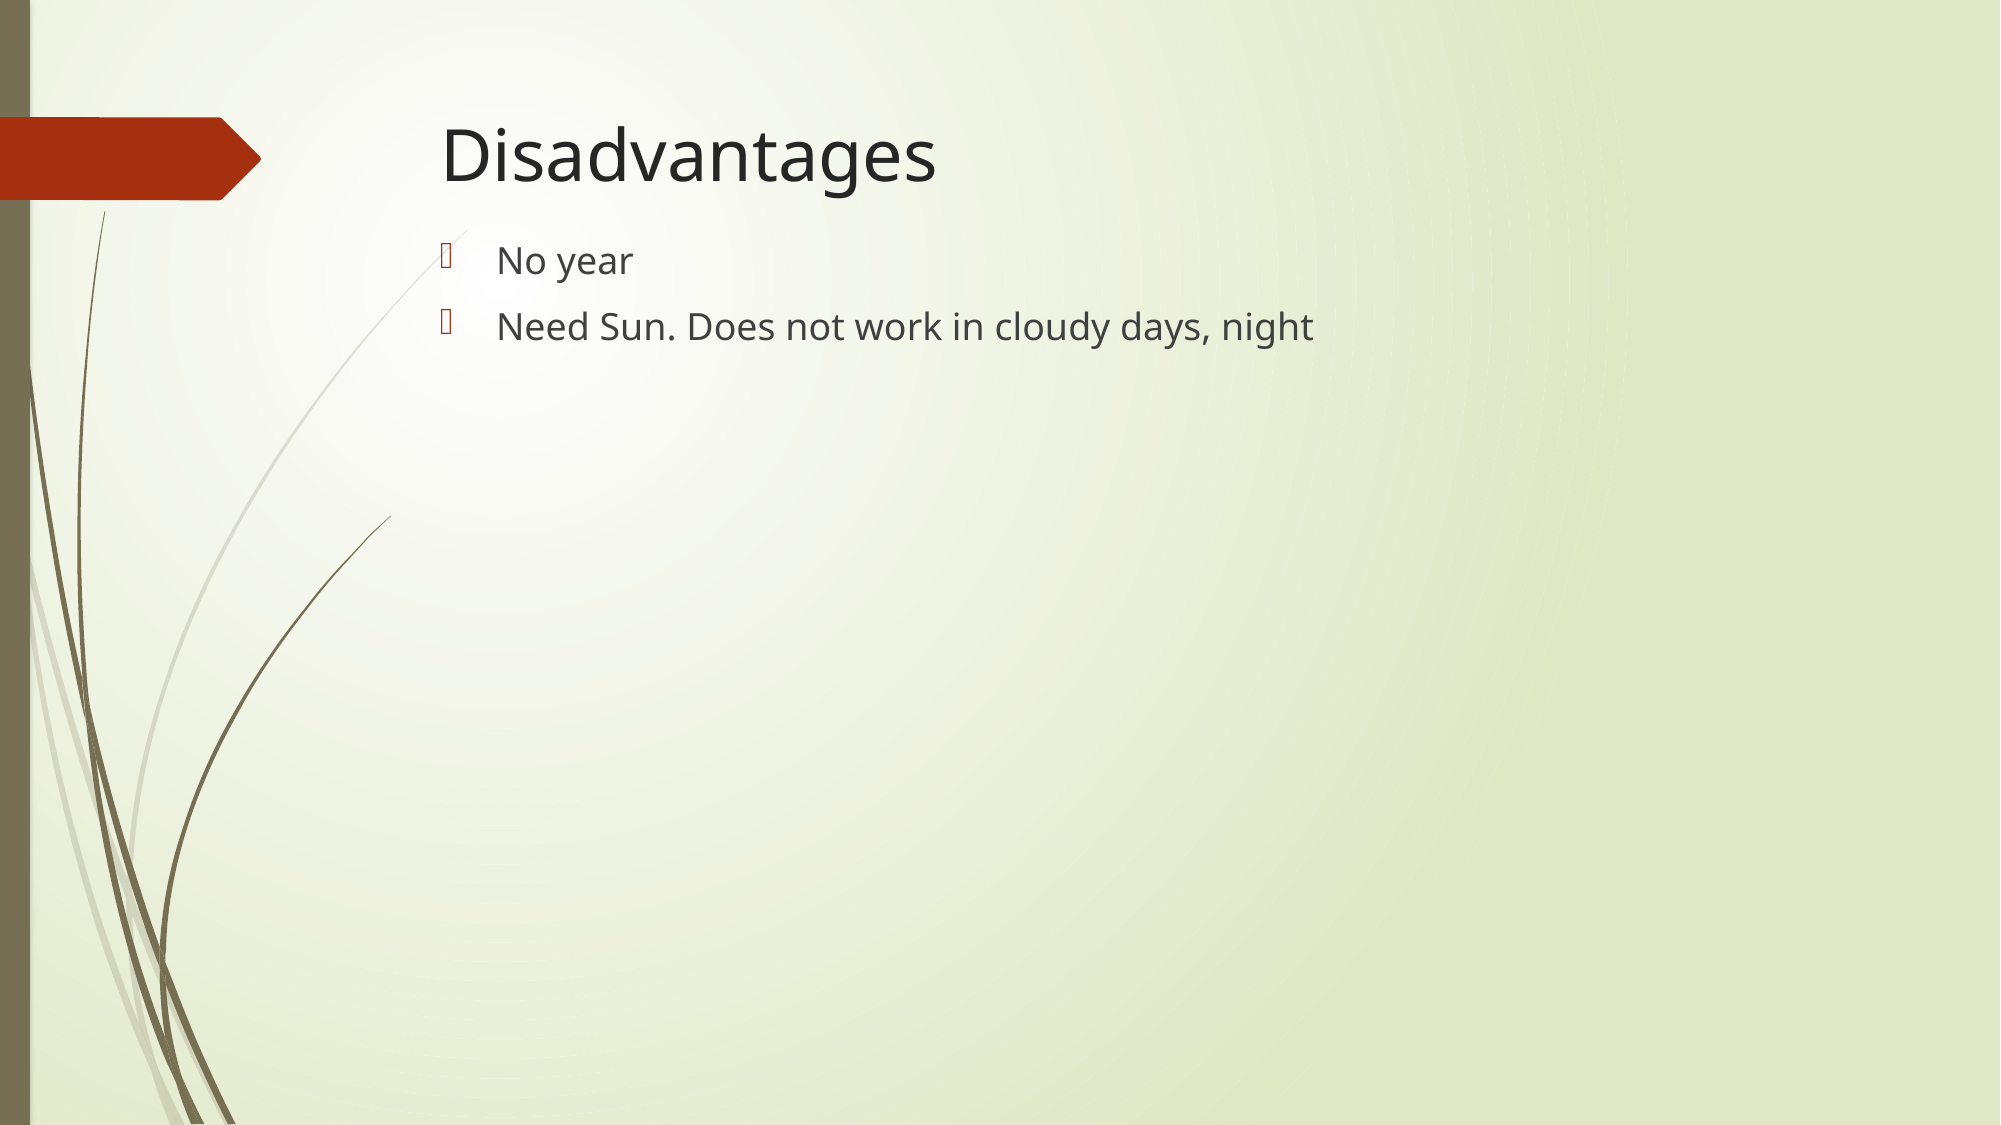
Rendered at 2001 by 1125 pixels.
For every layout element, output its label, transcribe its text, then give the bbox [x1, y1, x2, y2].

list No year Need Sun. Does not work in cloudy days, night [424, 229, 1888, 970]
title Disadvantages [425, 102, 1888, 205]
